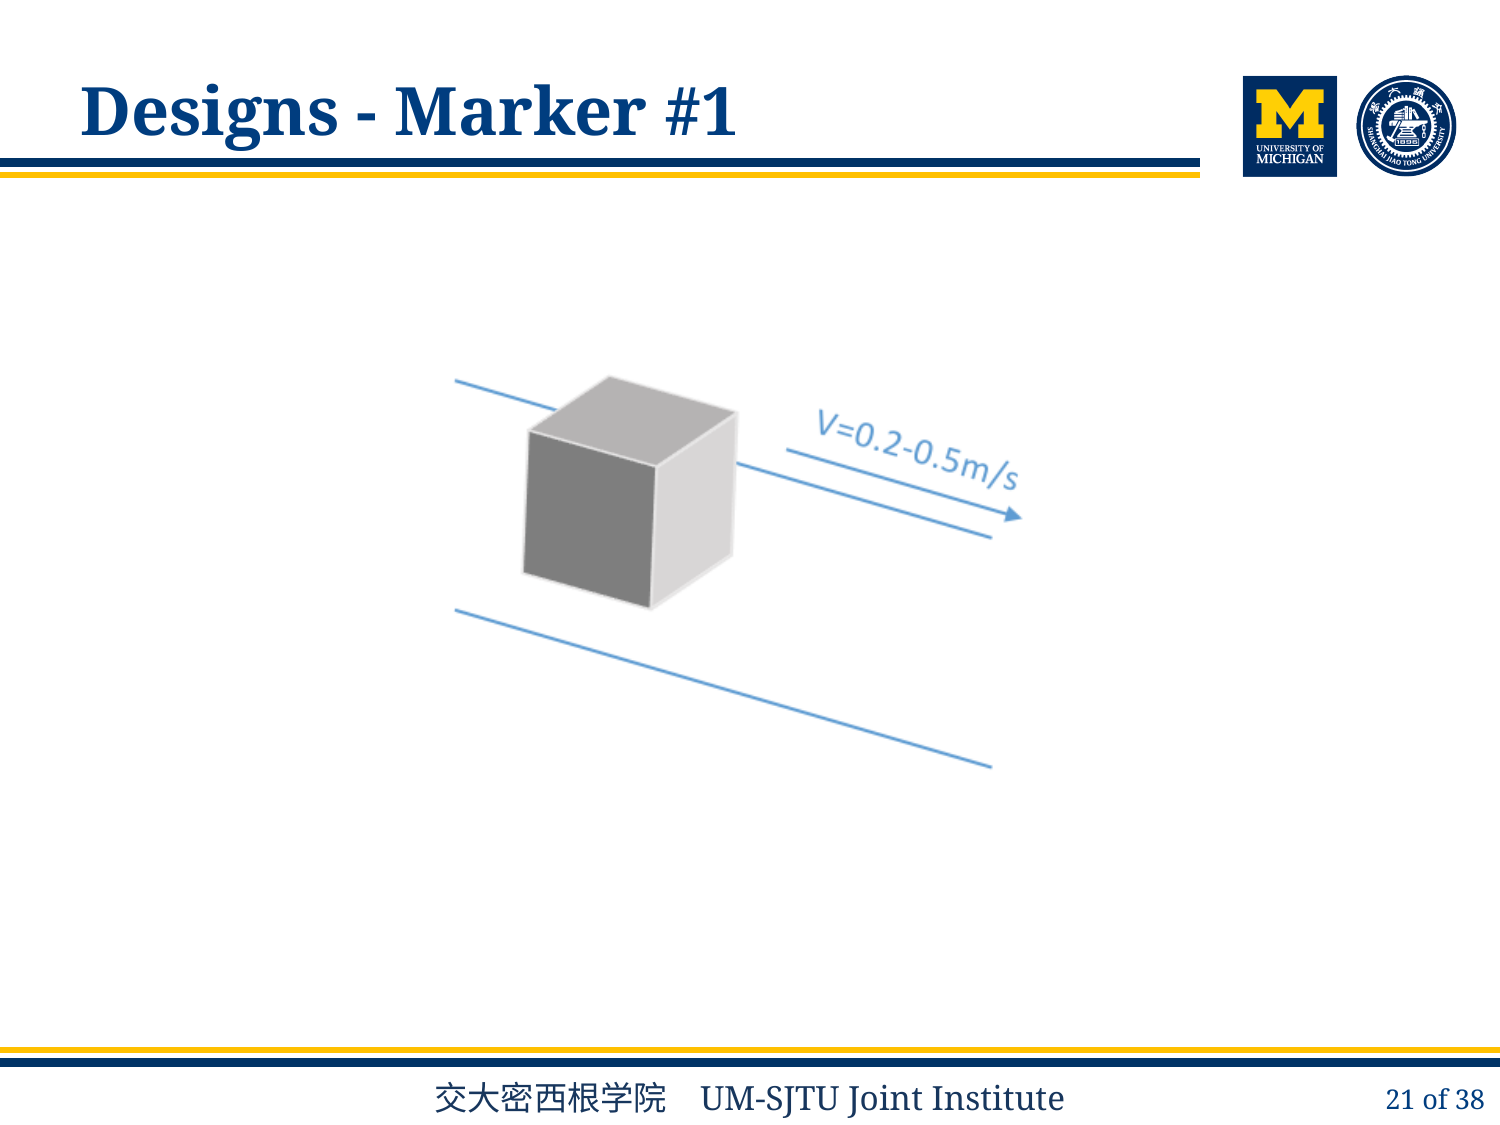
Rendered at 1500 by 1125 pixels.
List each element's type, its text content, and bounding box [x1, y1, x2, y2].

slide_number ‹#› of 38 [1363, 1074, 1500, 1125]
title Designs - Marker #1 [64, 56, 1247, 161]
picture [426, 321, 1043, 804]
picture [1228, 68, 1463, 182]
